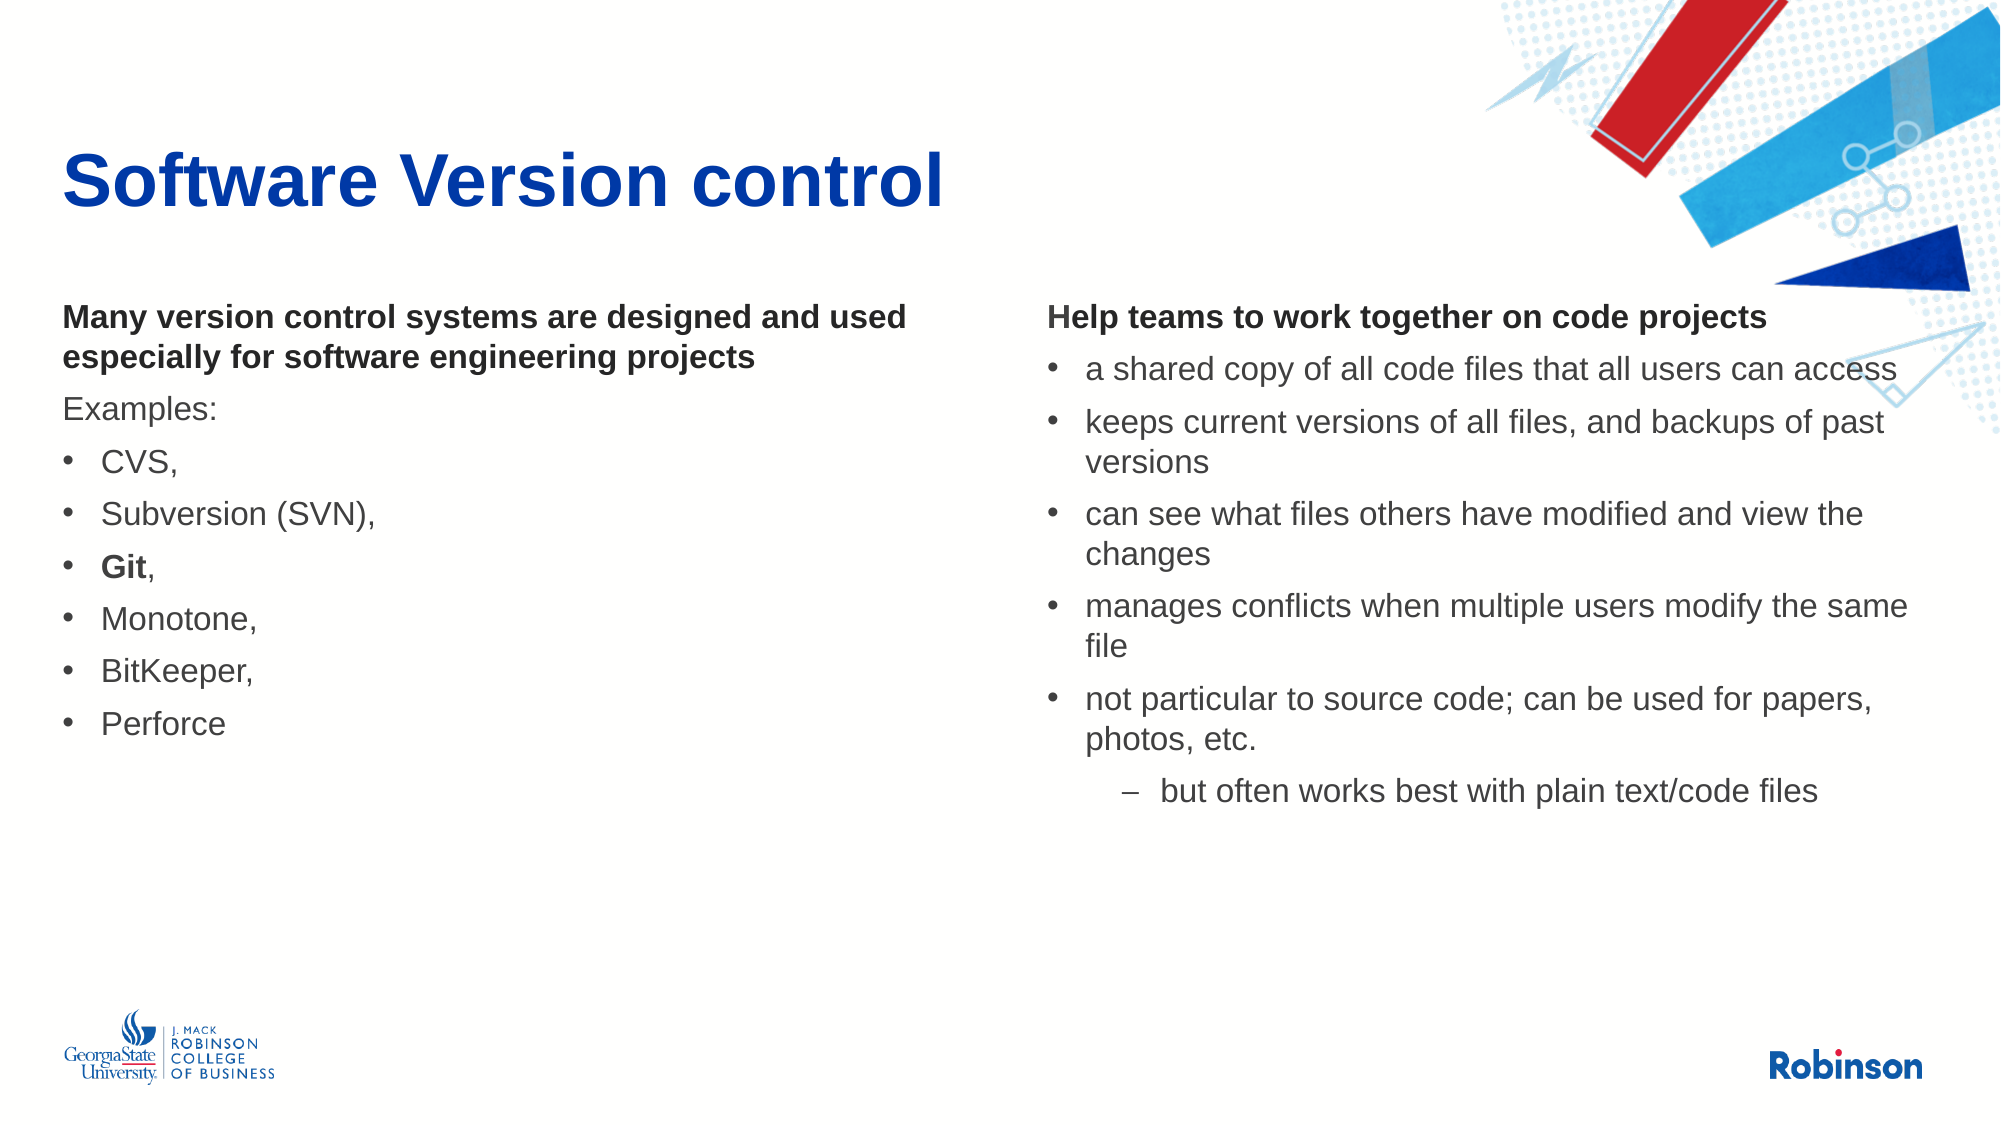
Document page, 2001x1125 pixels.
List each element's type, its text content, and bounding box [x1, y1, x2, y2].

picture [1471, 0, 2001, 491]
picture [64, 1009, 274, 1085]
title Software Version control [62, 141, 1938, 223]
list Many version control systems are designed and used especially for software engineering projects Examples: CVS, Subversion (SVN), Git, Monotone, BitKeeper, Perforce [62, 295, 953, 975]
picture [1770, 1049, 1922, 1079]
list Help teams to work together on code projects a shared copy of all code files that all users can access keeps current versions of all files, and backups of past versions can see what files others have modified and view the changes manages conflicts when multiple users modify the same file not particular to source code; can be used for papers, photos, etc. but often works best with plain text/code files [1047, 295, 1938, 975]
